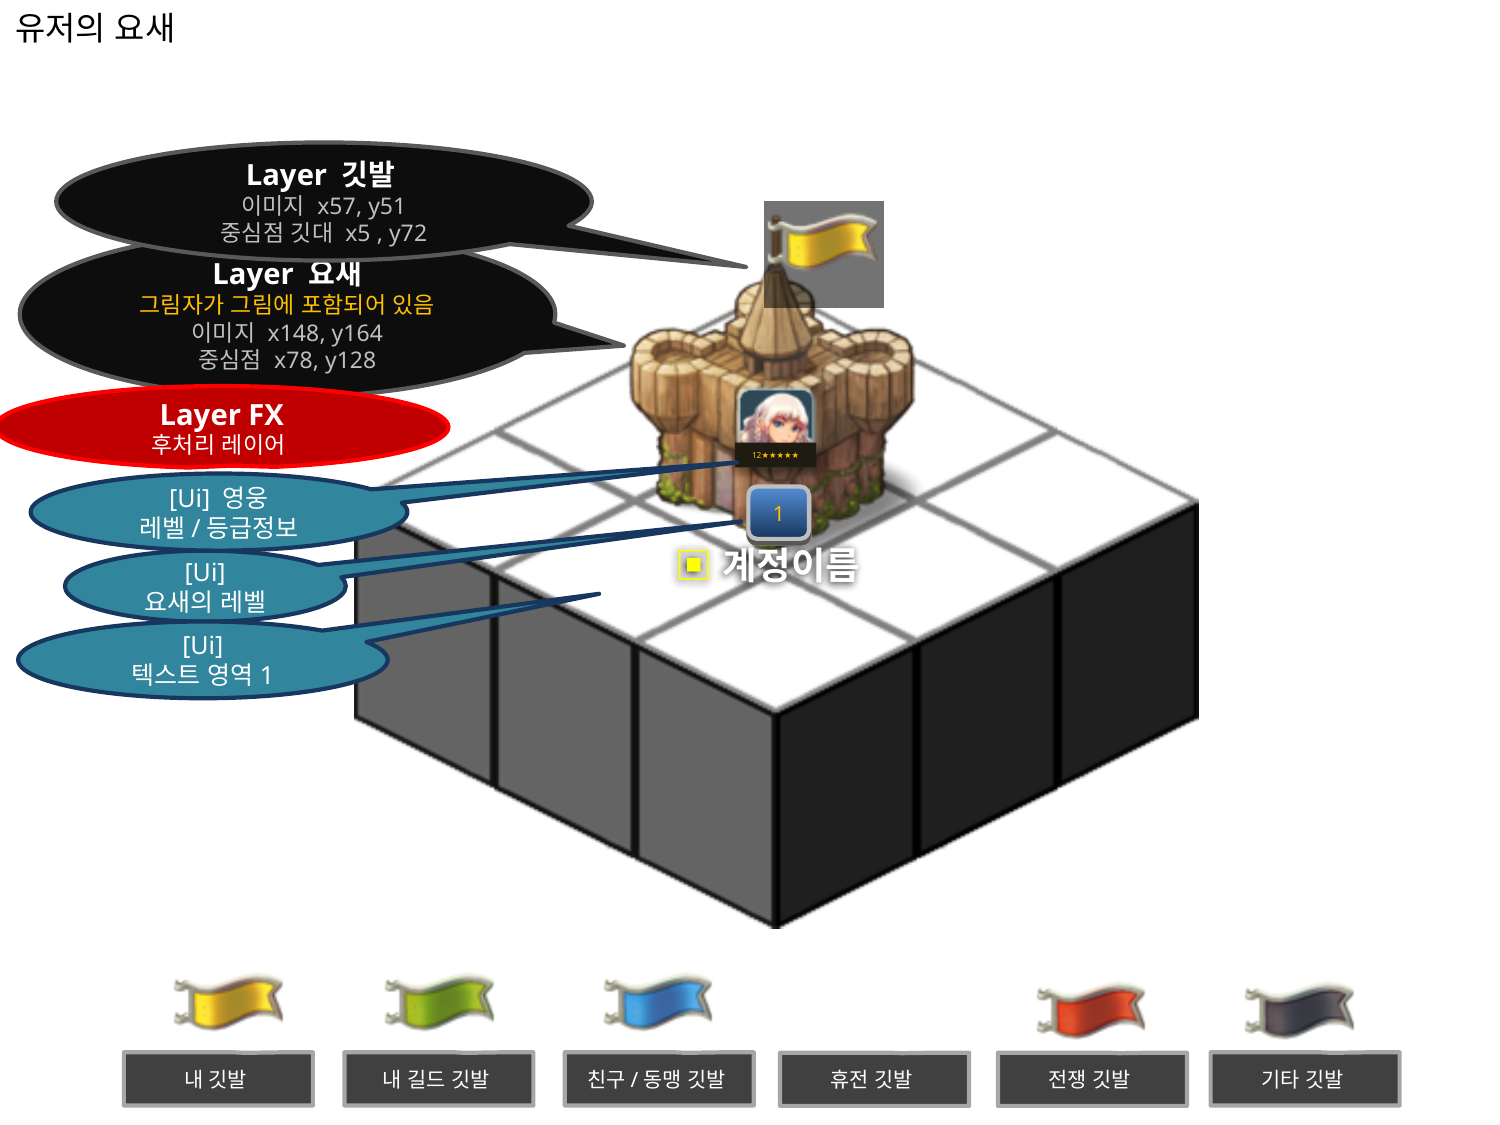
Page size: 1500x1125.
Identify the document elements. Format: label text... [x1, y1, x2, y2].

picture [354, 201, 1200, 929]
picture [170, 960, 290, 1068]
text_box Layer 요새 그림자가 그림에 포함되어 있음 이미지 x148, y164 중심점 x78, y128 [17, 245, 546, 390]
text_box 내 길드 깃발 [342, 1050, 536, 1108]
picture [1032, 969, 1153, 1076]
picture [1241, 969, 1361, 1076]
picture [381, 960, 501, 1068]
picture [599, 960, 719, 1068]
text_box Layer FX 후처리 레이어 [0, 383, 349, 470]
text_box 기타 깃발 [1208, 1050, 1402, 1108]
text_box 전쟁 깃발 [995, 1050, 1190, 1108]
text_box Layer 깃발 이미지 x57, y51 중심점 깃대 x5 , y72 [54, 140, 602, 263]
text_box [Ui] 영웅 레벨/등급정보 [28, 471, 349, 553]
text_box 휴전 깃발 [777, 1050, 972, 1108]
text_box 유저의 요새 [0, 0, 1453, 55]
text_box [Ui] 요새의 레벨 [62, 551, 349, 621]
text_box 내 깃발 [121, 1050, 315, 1108]
text_box 친구/동맹 깃발 [562, 1050, 756, 1108]
text_box [Ui] 텍스트 영역1 [16, 619, 349, 701]
